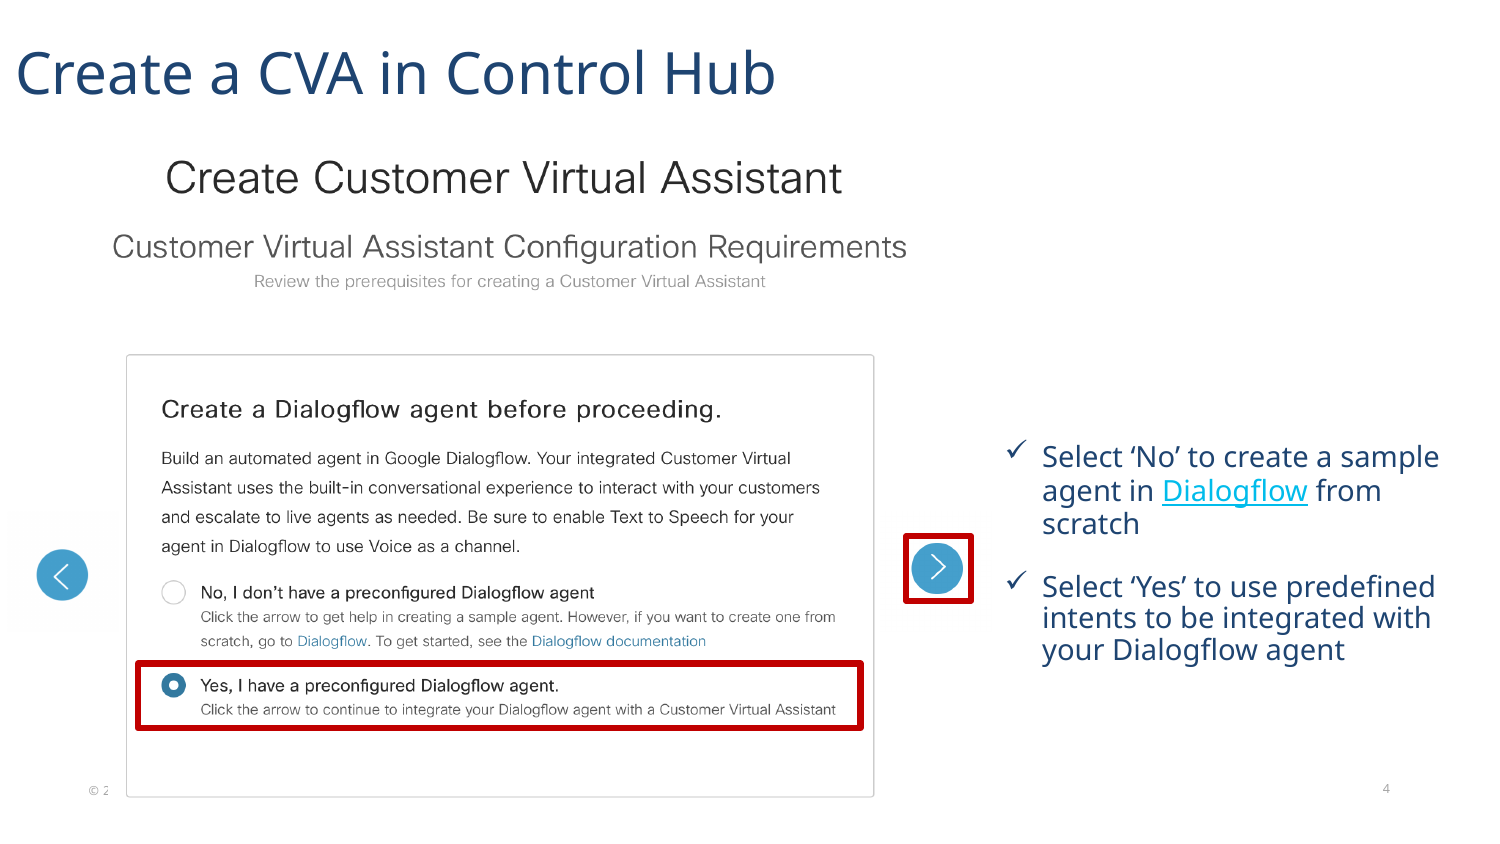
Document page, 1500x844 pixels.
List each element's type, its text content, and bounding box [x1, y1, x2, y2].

text_box Select ‘No’ to create a sample agent in Dialogflow from scratch Select ‘Yes’ to use predefined intents to be integrated with your Dialogflow agent [984, 386, 1486, 786]
title Create a CVA in Control Hub [0, 17, 1369, 138]
picture [7, 129, 992, 824]
